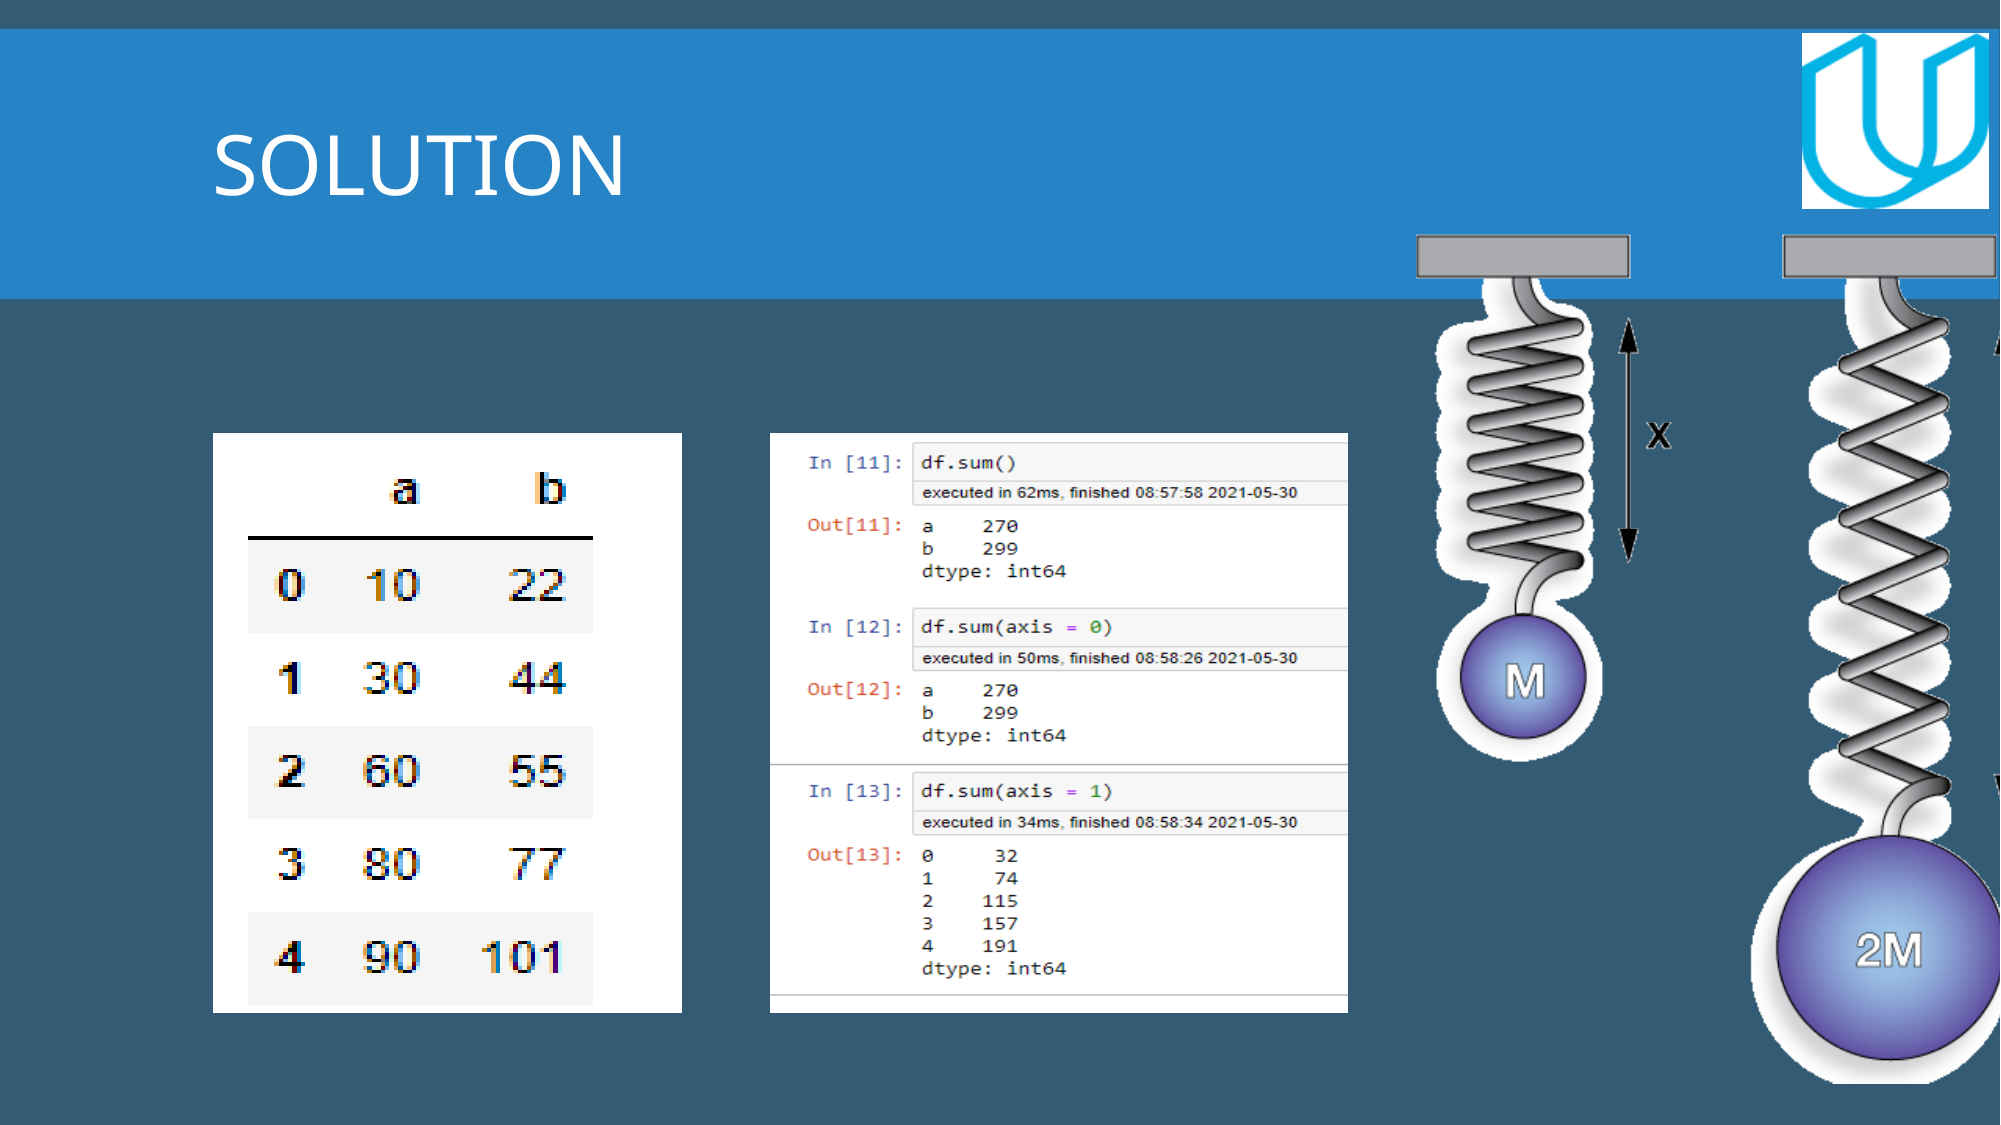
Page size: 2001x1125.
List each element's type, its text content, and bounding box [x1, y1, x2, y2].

picture [1802, 33, 1989, 167]
picture [213, 433, 682, 1013]
title Solution [197, 46, 1803, 295]
picture [1933, 47, 1974, 167]
picture [1816, 47, 1912, 197]
picture [1404, 223, 2000, 1084]
picture [770, 433, 1348, 1013]
picture [1876, 124, 1989, 209]
picture [1803, 159, 1866, 209]
